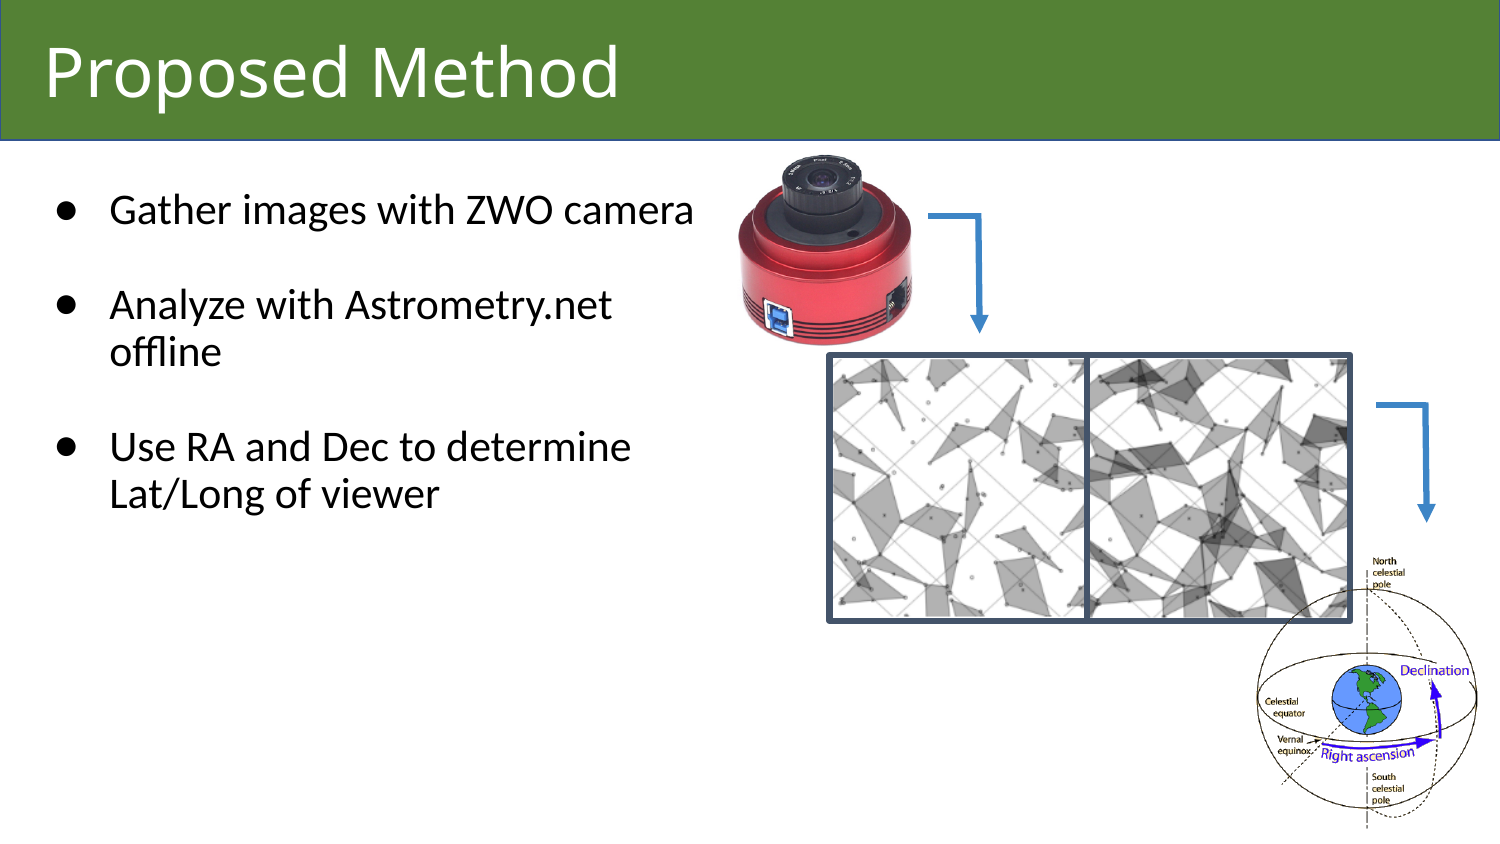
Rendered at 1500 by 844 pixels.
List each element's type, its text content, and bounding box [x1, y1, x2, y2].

title Proposed Method [28, 23, 1427, 118]
list Gather images with ZWO camera Analyze with Astrometry.net offline Use RA and Dec to determine Lat/Long of viewer [19, 172, 715, 733]
picture [724, 145, 919, 353]
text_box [832, 357, 1348, 619]
text_box [0, 0, 1500, 140]
picture [1247, 551, 1486, 831]
